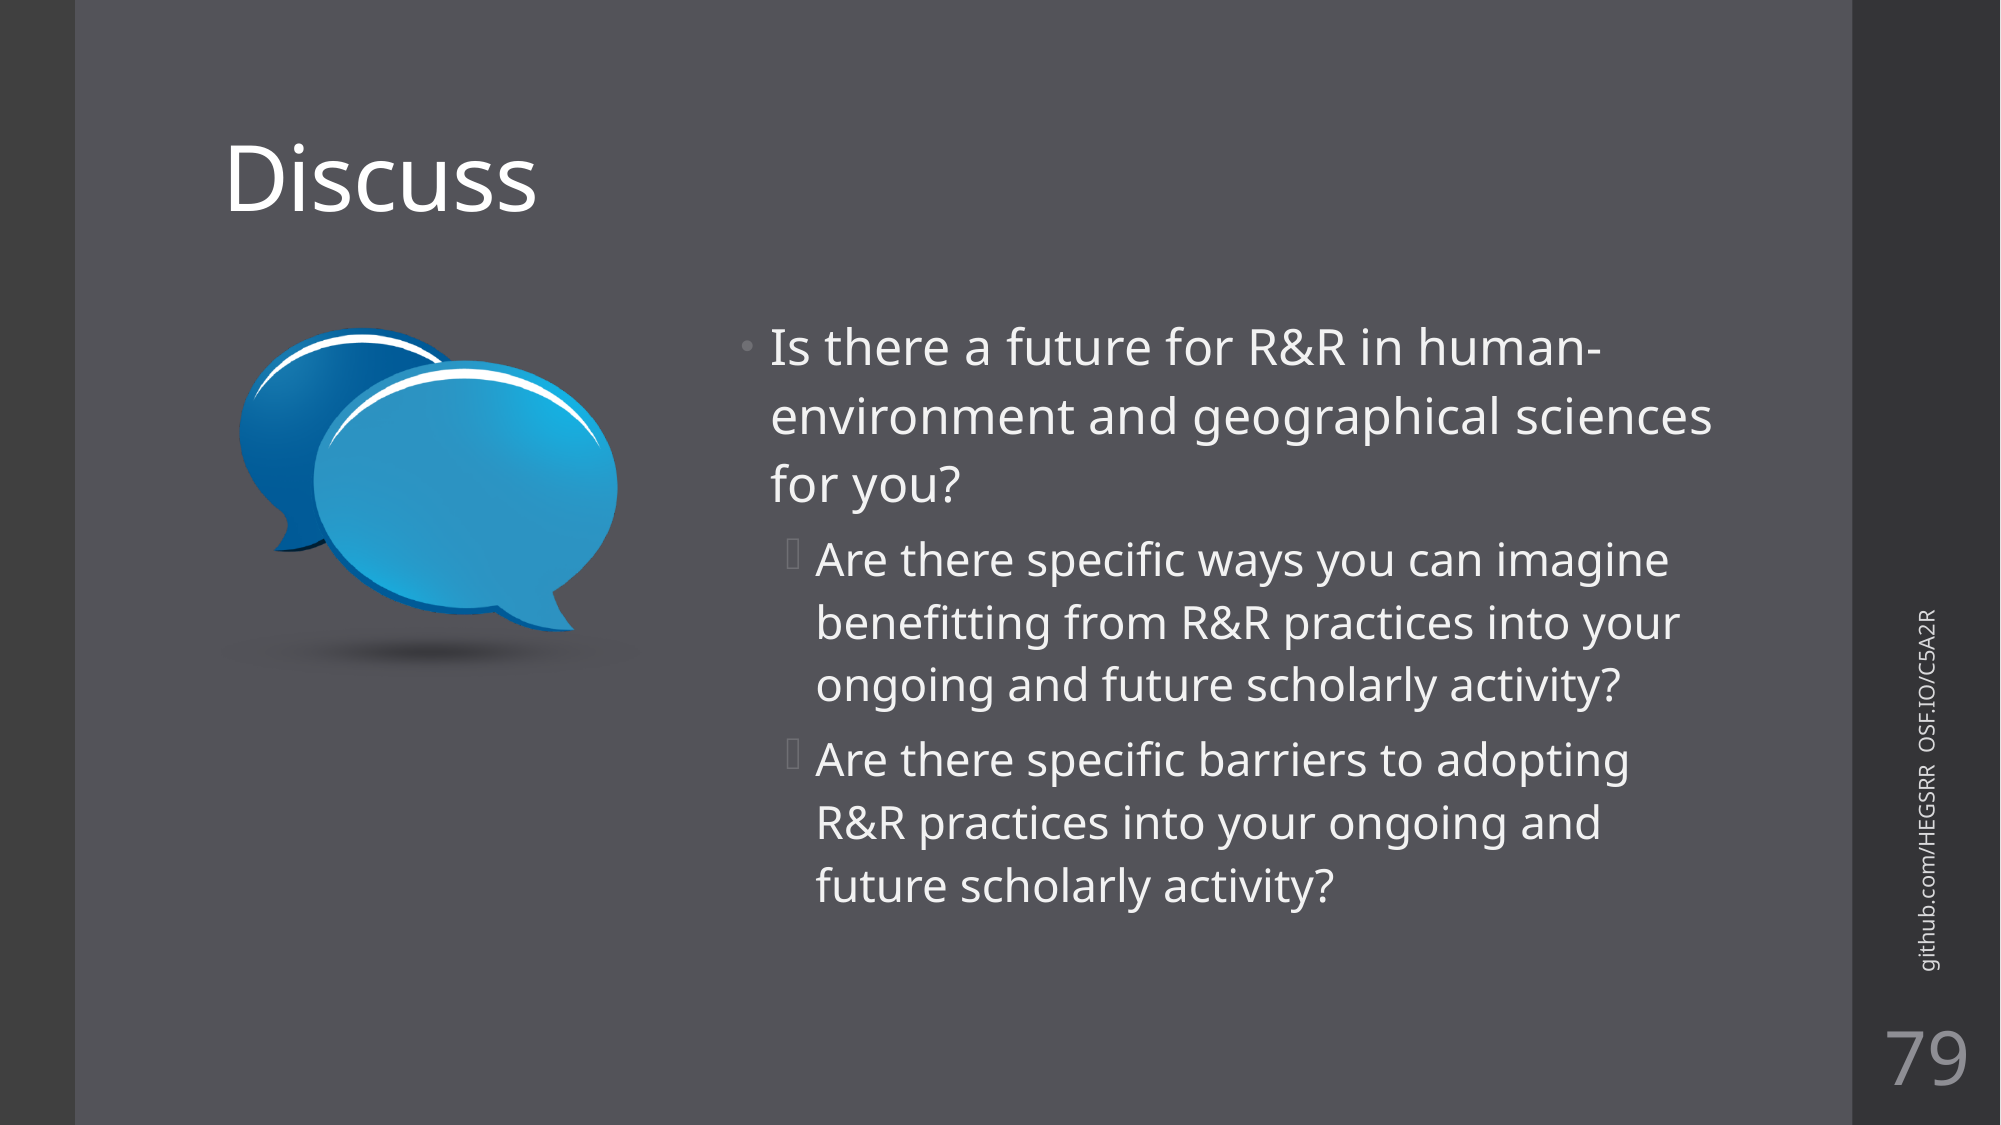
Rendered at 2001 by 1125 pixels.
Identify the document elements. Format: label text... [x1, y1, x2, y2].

title Discuss [206, 60, 1797, 278]
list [185, 298, 668, 684]
slide_number 79 [1852, 1012, 2000, 1110]
footer github.com/HEGSRR OSF.IO/C5A2R [1897, 400, 1958, 988]
list Is there a future for R&R in human-environment and geographical sciences for you? Are there specific ways you can imagine benefitting from R&R practices into your ongoing and future scholarly activity? Are there specific barriers to adopting R&R practices into your ongoing and future scholarly activity? [725, 299, 1740, 1014]
